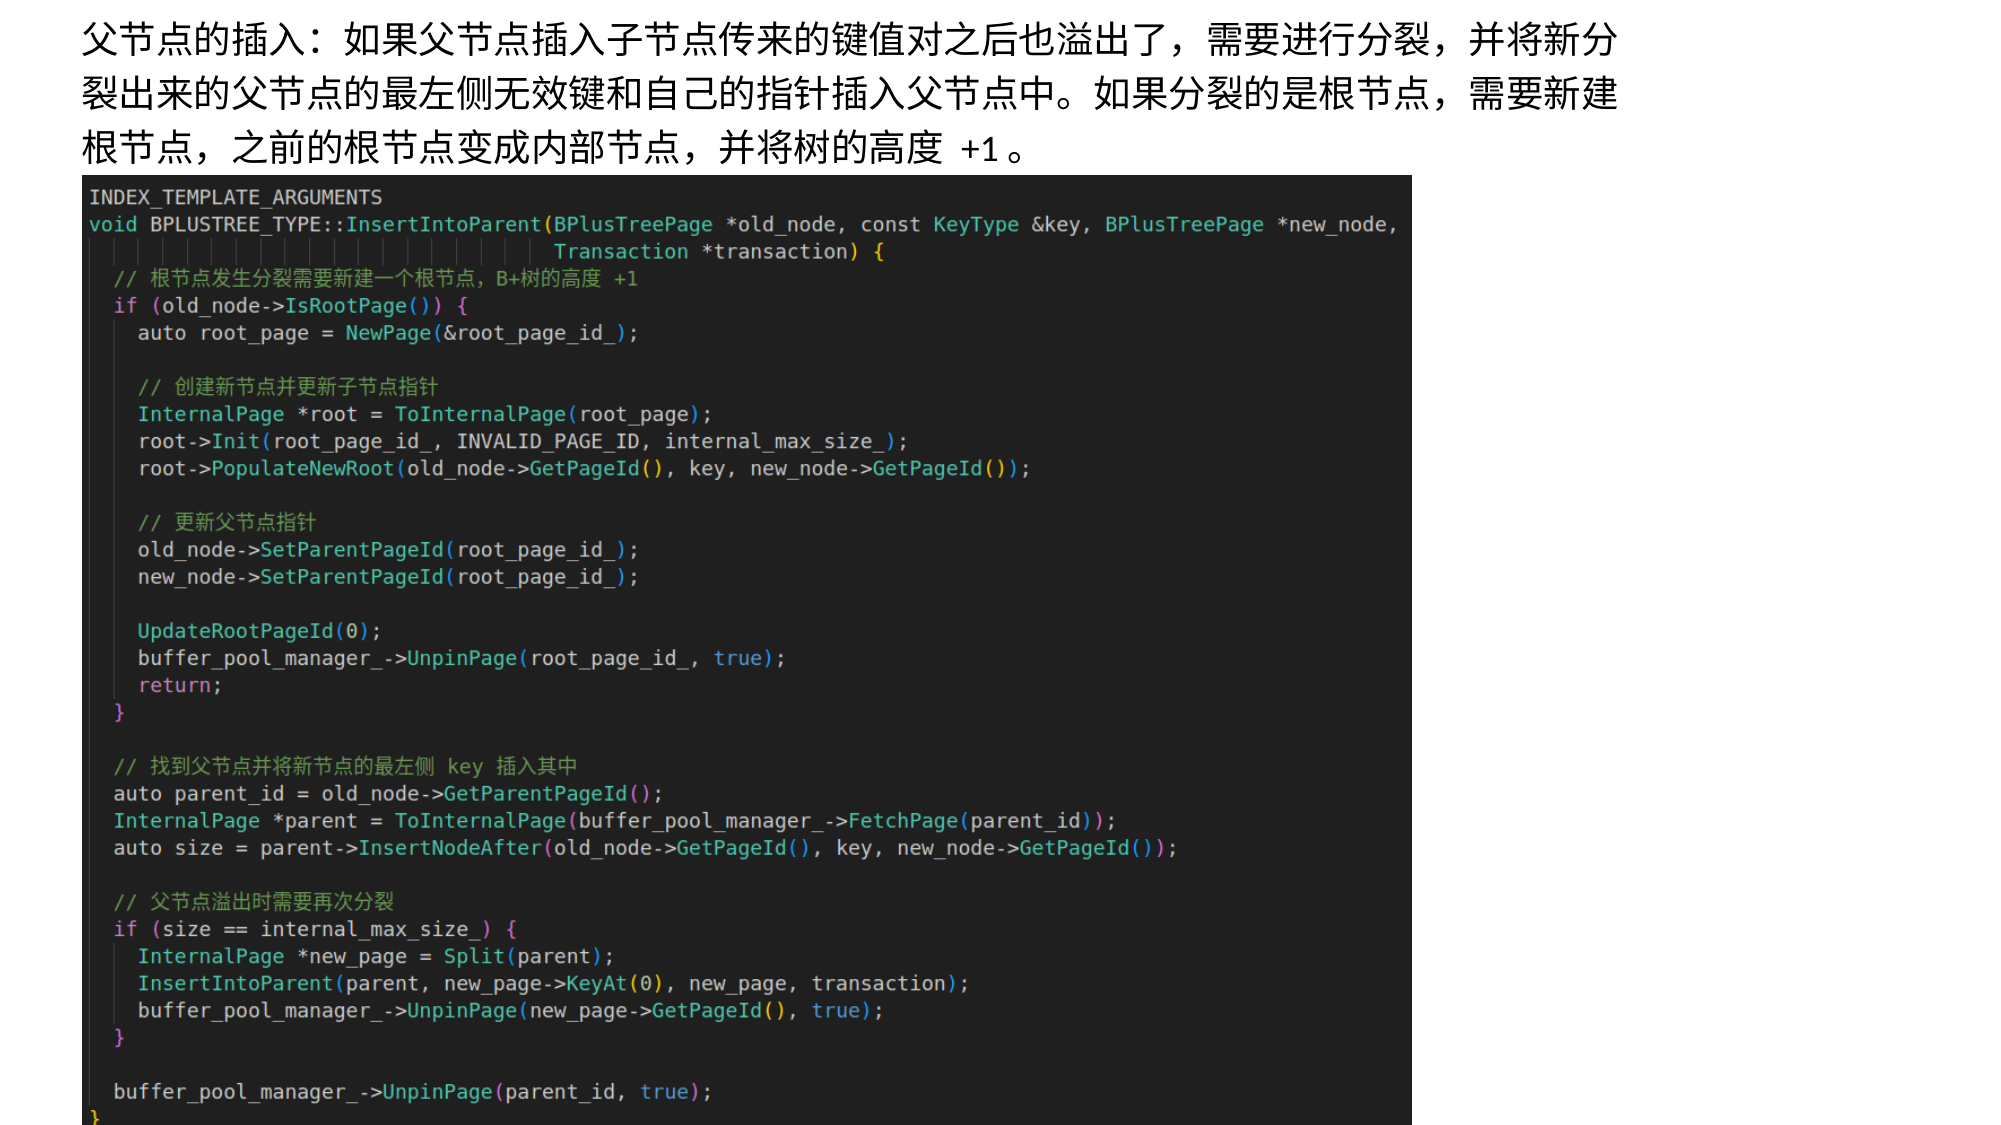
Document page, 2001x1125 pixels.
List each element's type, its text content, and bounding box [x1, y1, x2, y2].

text_box 父节点的插入：如果父节点插入子节点传来的键值对之后也溢出了，需要进行分裂，并将新分裂出来的父节点的最左侧无效键和自己的指针插入父节点中。如果分裂的是根节点，需要新建根节点，之前的根节点变成内部节点，并将树的高度 +1。 [66, 0, 1655, 177]
picture [81, 174, 1412, 1125]
